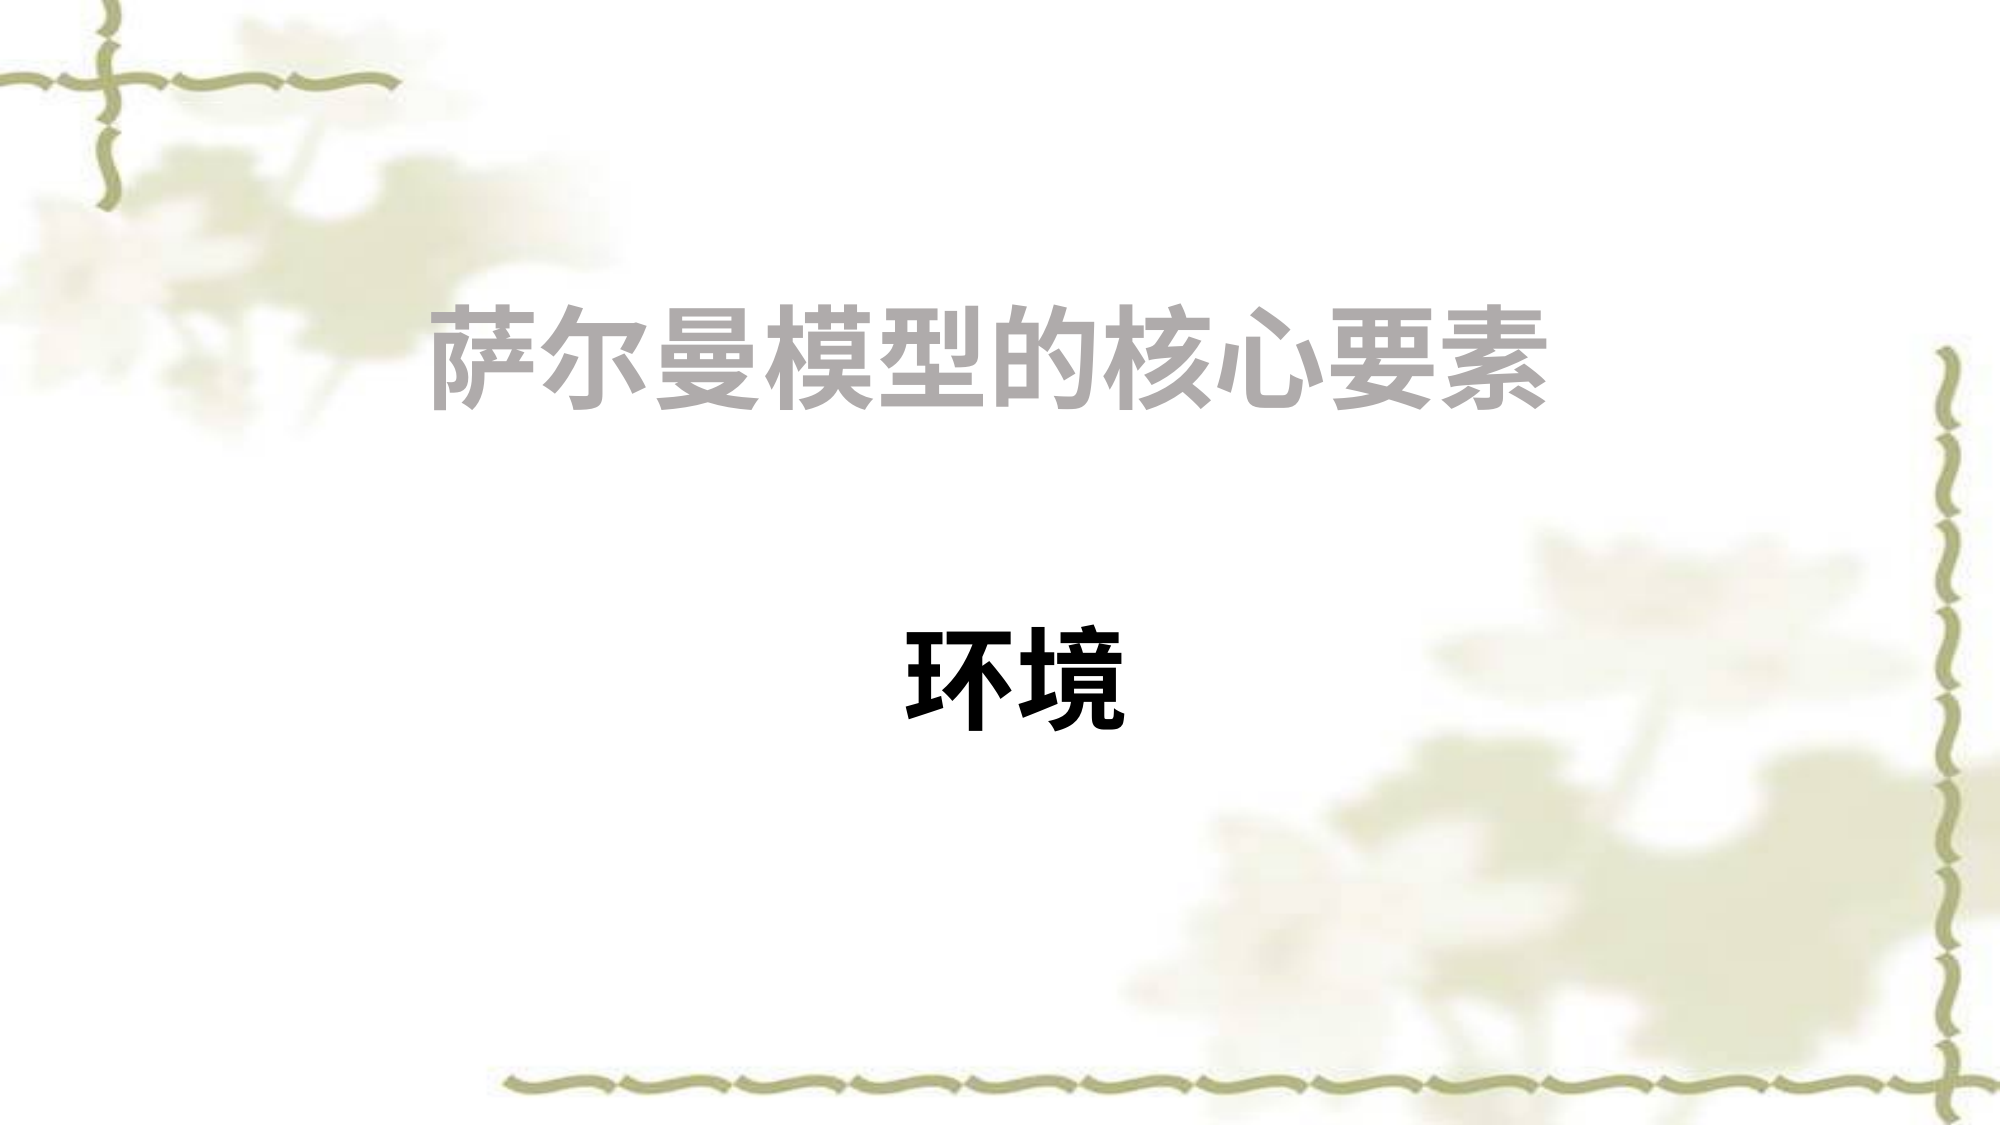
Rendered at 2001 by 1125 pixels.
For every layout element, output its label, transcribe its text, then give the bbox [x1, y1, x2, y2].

text_box 萨尔曼模型的核心要素 [373, 245, 1576, 423]
text_box 环境 [889, 601, 1604, 752]
text_box [0, 0, 2000, 1125]
